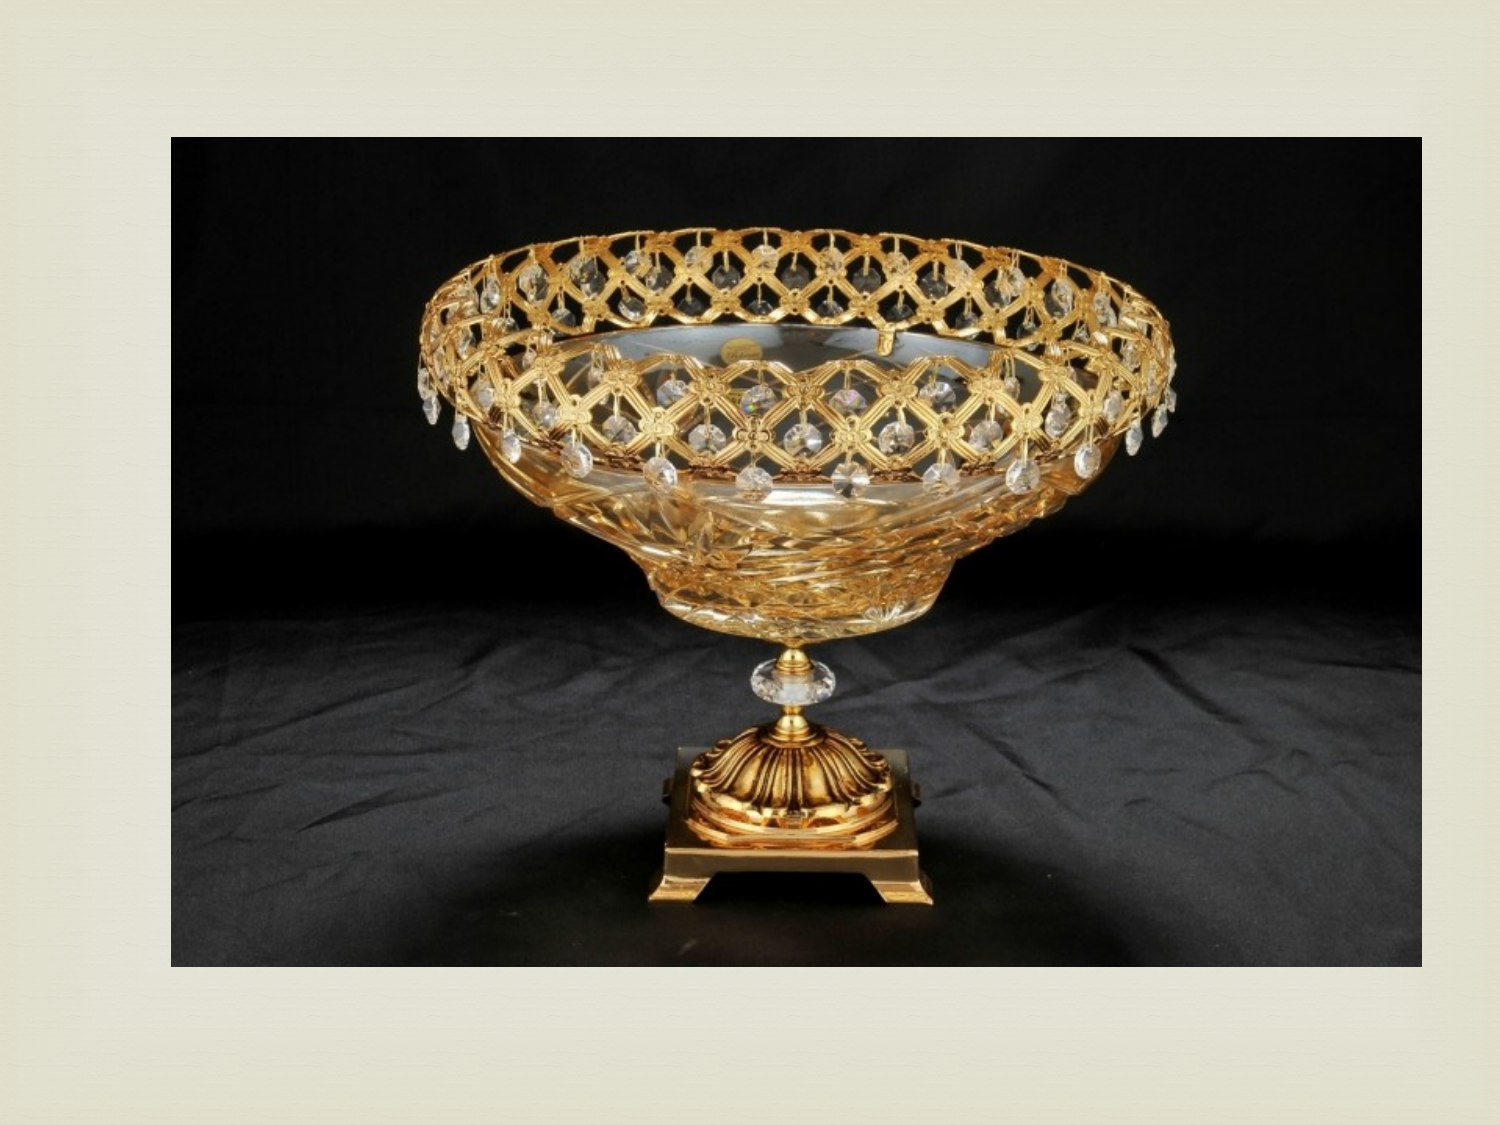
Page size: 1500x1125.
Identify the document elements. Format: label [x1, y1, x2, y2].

picture [170, 136, 1422, 968]
